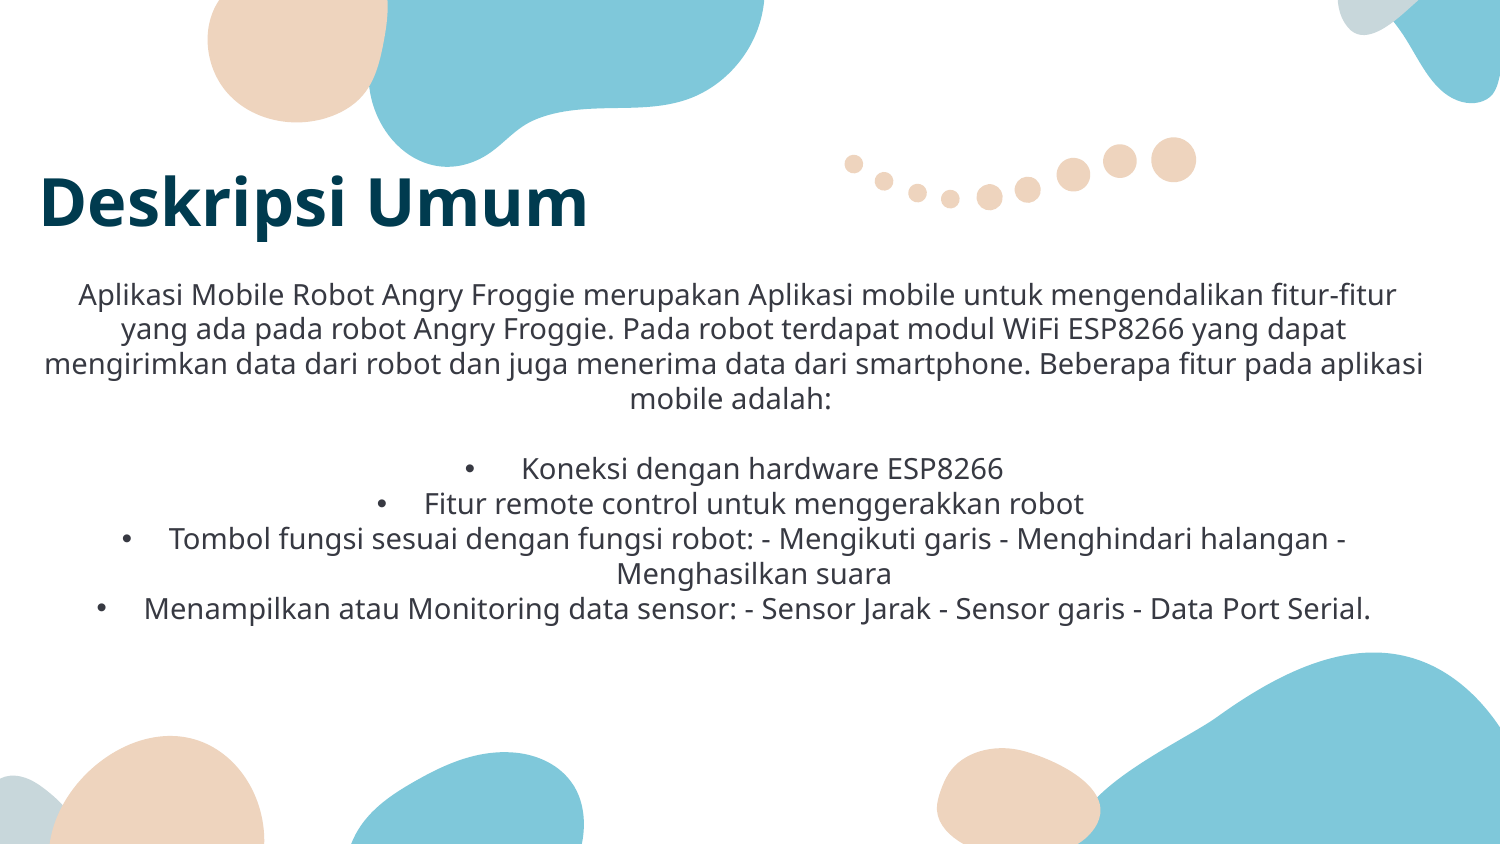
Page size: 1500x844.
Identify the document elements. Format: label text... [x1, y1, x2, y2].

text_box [841, 131, 1202, 214]
subtitle Aplikasi Mobile Robot Angry Froggie merupakan Aplikasi mobile untuk mengendalikan fitur-fitur yang ada pada robot Angry Froggie. Pada robot terdapat modul WiFi ESP8266 yang dapat mengirimkan data dari robot dan juga menerima data dari smartphone. Beberapa fitur pada aplikasi mobile adalah: Koneksi dengan hardware ESP8266 Fitur remote control untuk menggerakkan robot Tombol fungsi sesuai dengan fungsi robot: - Mengikuti garis - Menghindari halangan - Menghasilkan suara Menampilkan atau Monitoring data sensor: - Sensor Jarak - Sensor garis - Data Port Serial. [20, 260, 1449, 745]
title Deskripsi Umum [0, 144, 704, 283]
